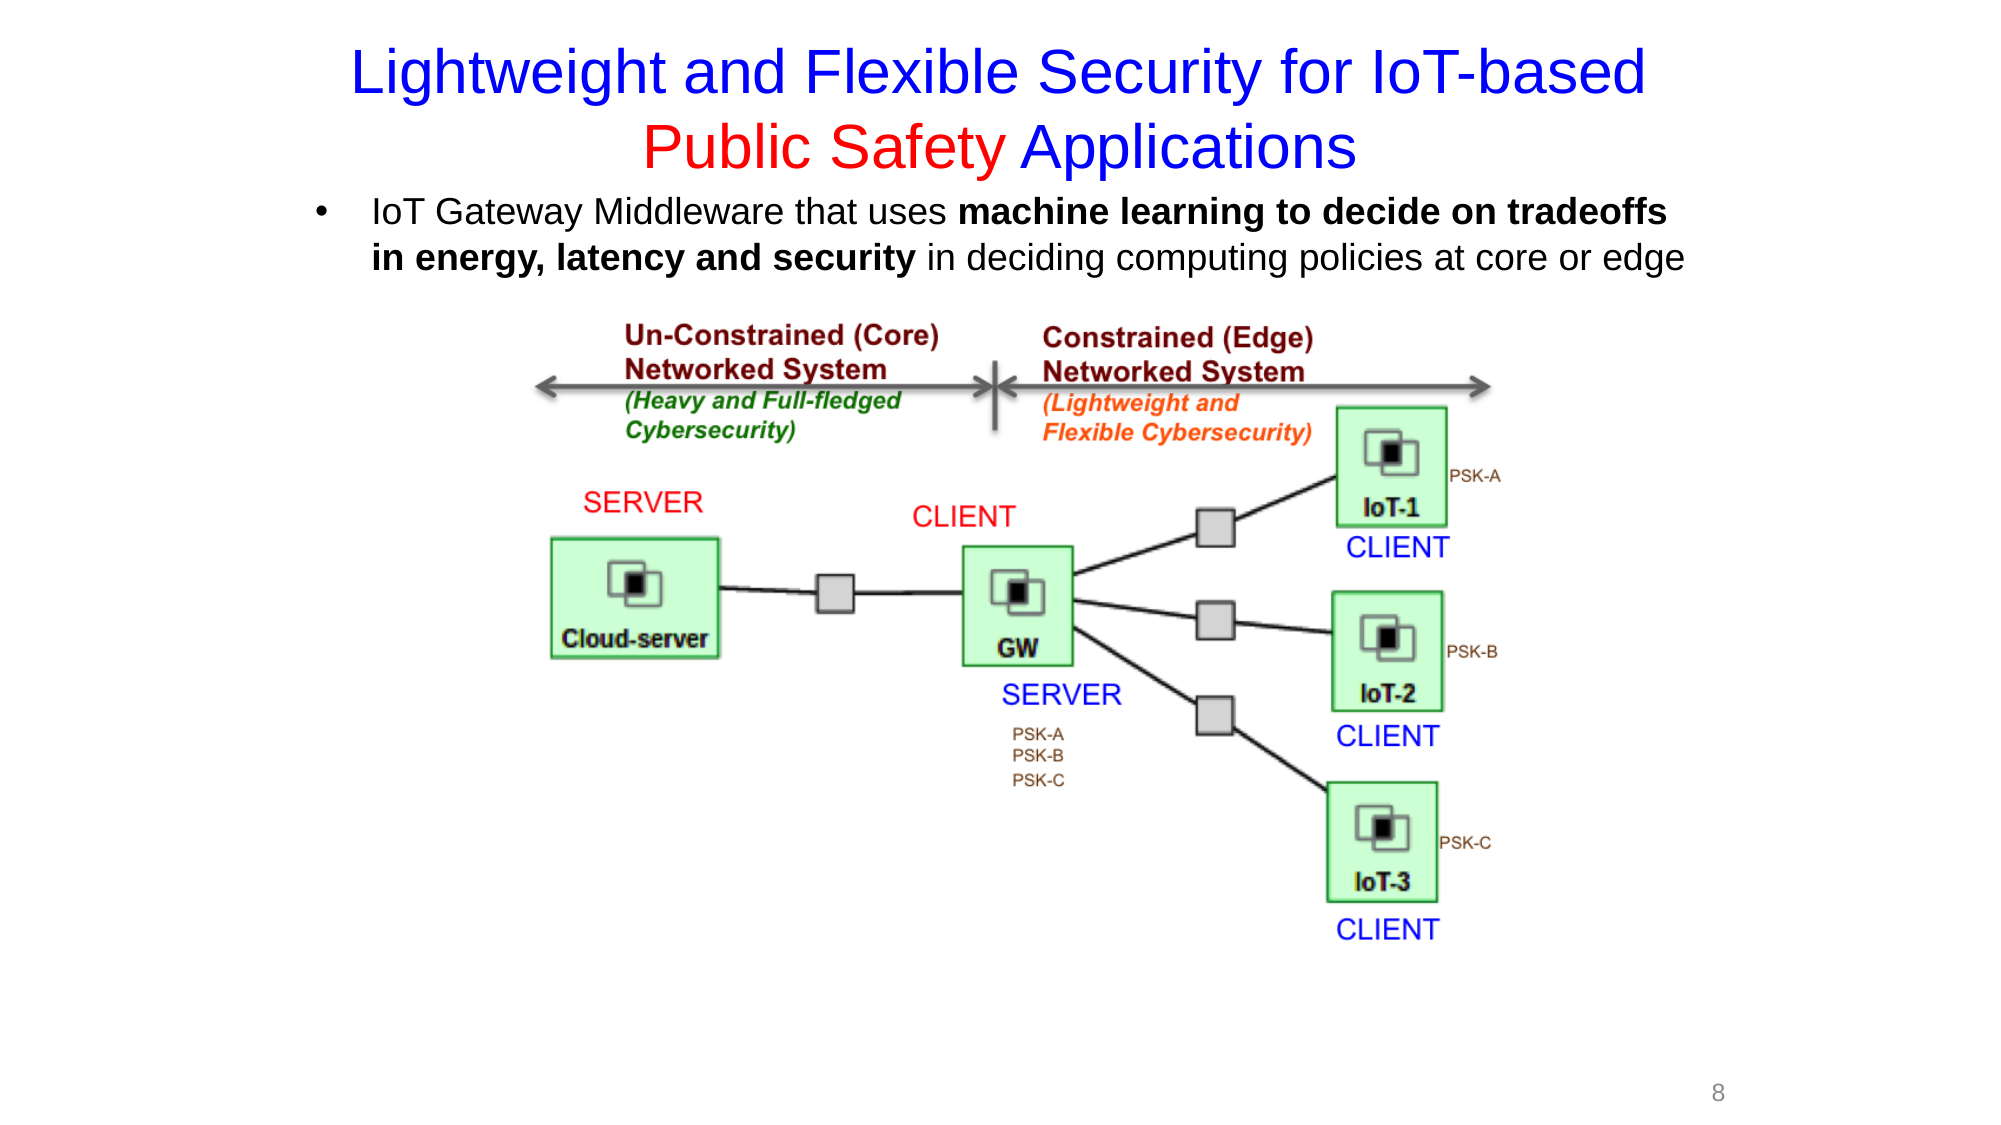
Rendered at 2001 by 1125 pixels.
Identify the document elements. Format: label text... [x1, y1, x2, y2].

picture [499, 299, 1522, 968]
title Lightweight and Flexible Security for IoT-based Public Safety Applications [324, 12, 1675, 137]
text_box 8 [1638, 1080, 1741, 1103]
list IoT Gateway Middleware that uses machine learning to decide on tradeoffs in energy, latency and security in deciding computing policies at core or edge [300, 137, 1717, 350]
